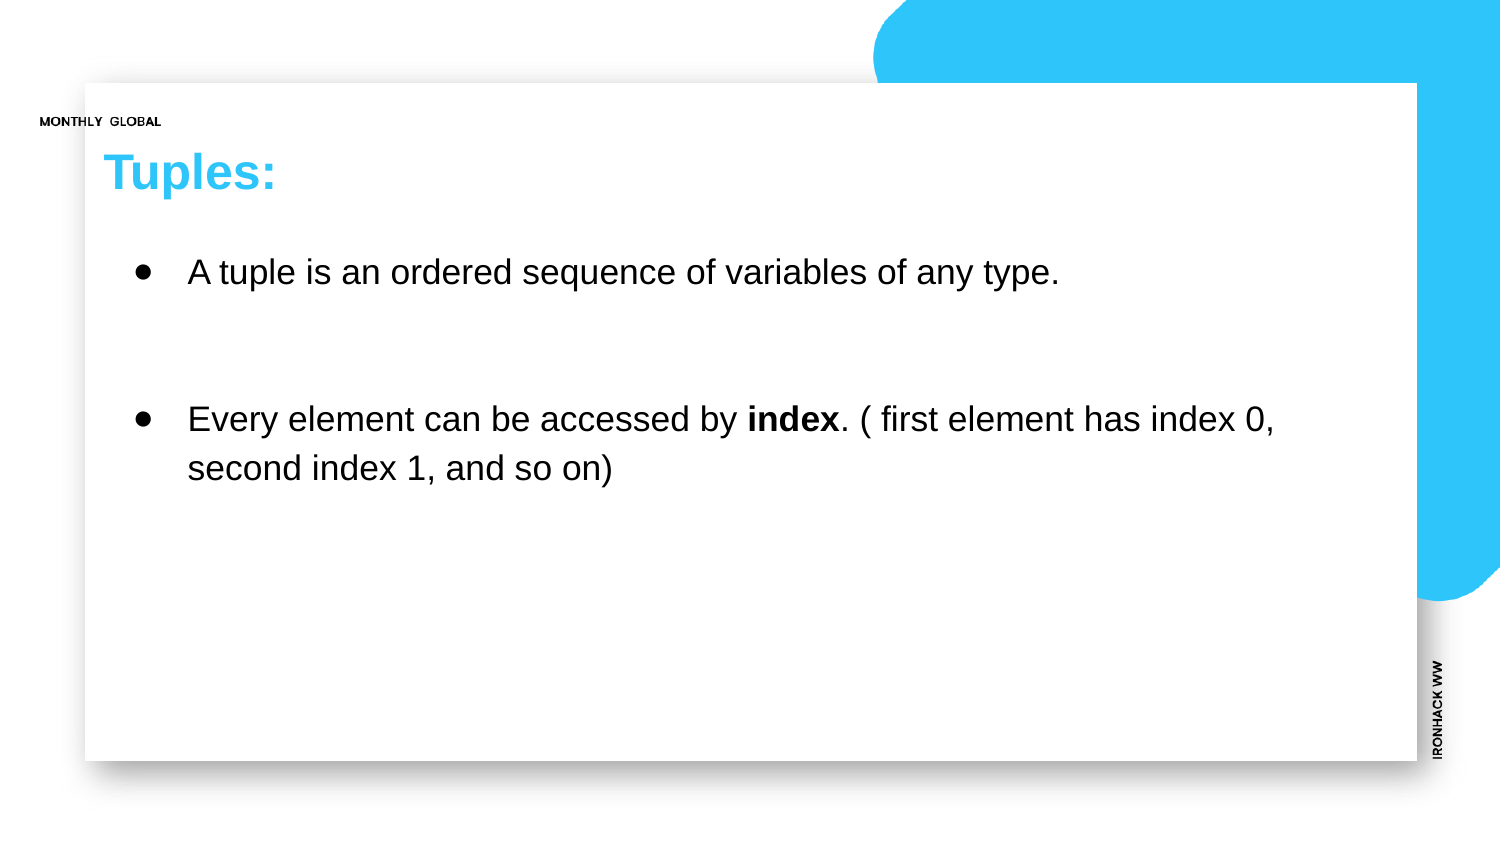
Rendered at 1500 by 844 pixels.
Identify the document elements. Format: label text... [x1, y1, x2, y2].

picture [0, 0, 1500, 844]
title Tuples: [88, 91, 1073, 216]
list A tuple is an ordered sequence of variables of any type. Every element can be accessed by index. ( first element has index 0, second index 1, and so on) [97, 227, 1391, 750]
